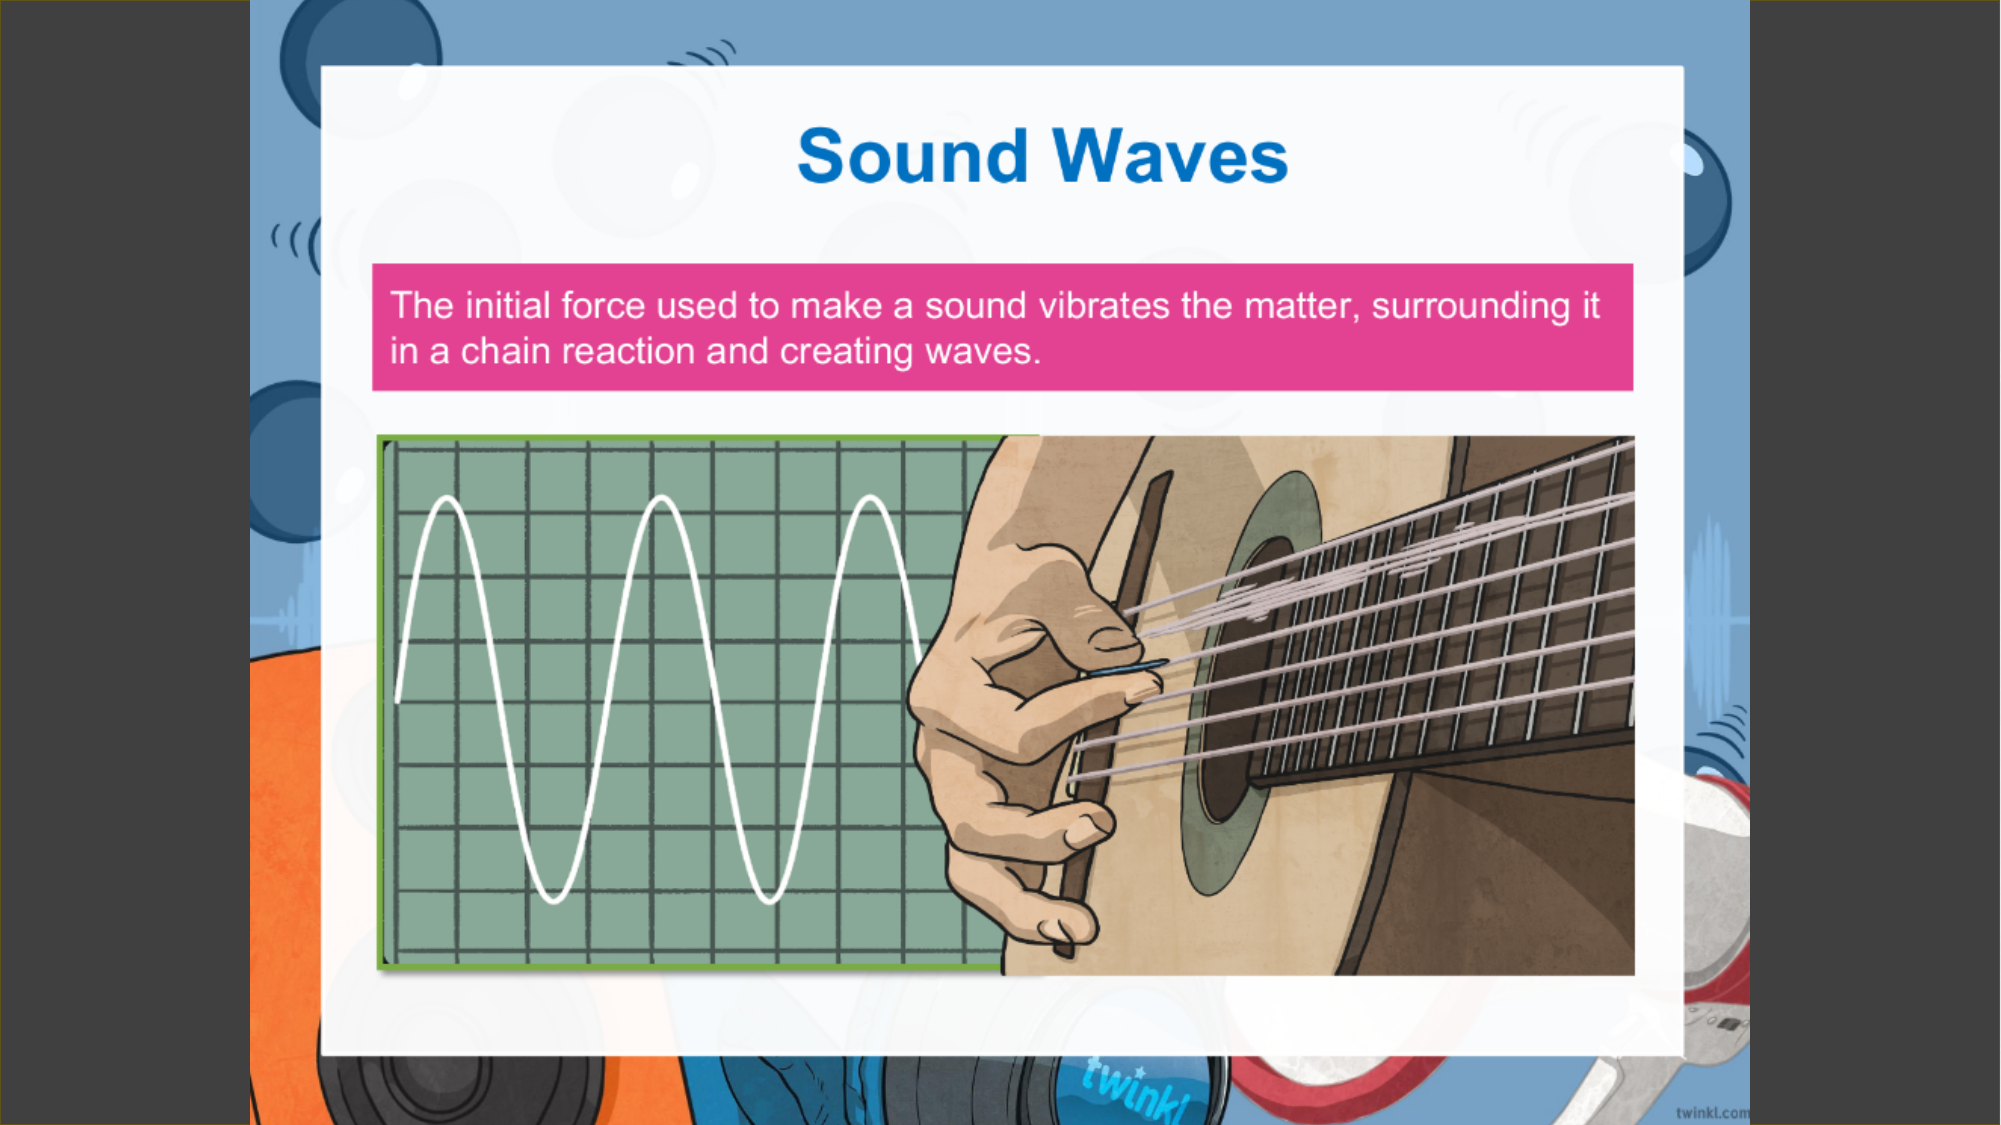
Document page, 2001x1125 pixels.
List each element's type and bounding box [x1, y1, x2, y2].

text_box [1750, 0, 2000, 1125]
picture [250, 0, 1750, 1125]
text_box [0, 0, 250, 1125]
